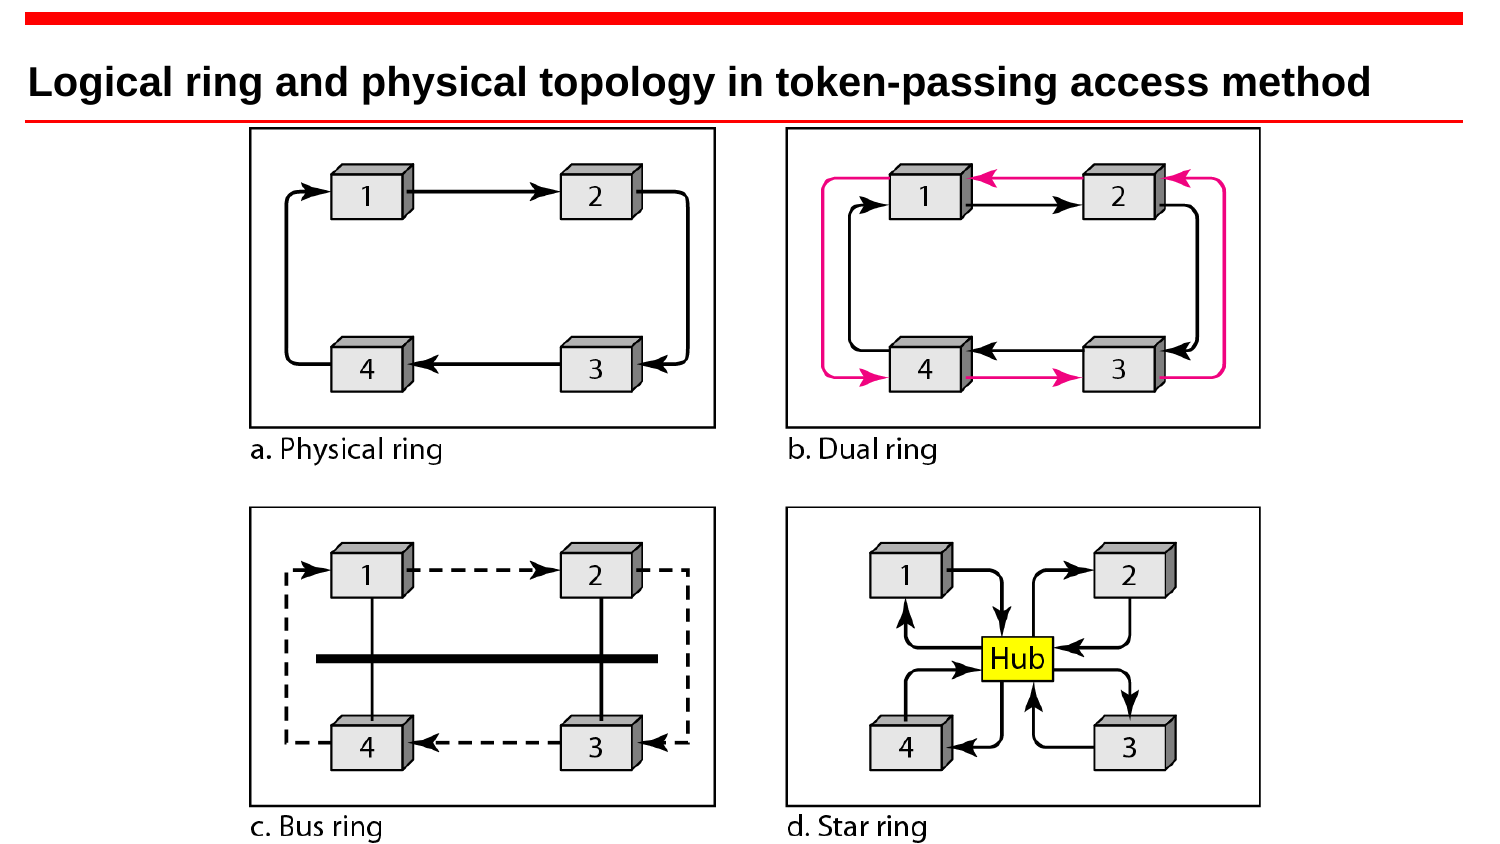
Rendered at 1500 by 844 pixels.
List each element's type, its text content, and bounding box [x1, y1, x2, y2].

picture [249, 127, 1261, 844]
text_box Logical ring and physical topology in token-passing access method [12, 46, 1479, 104]
